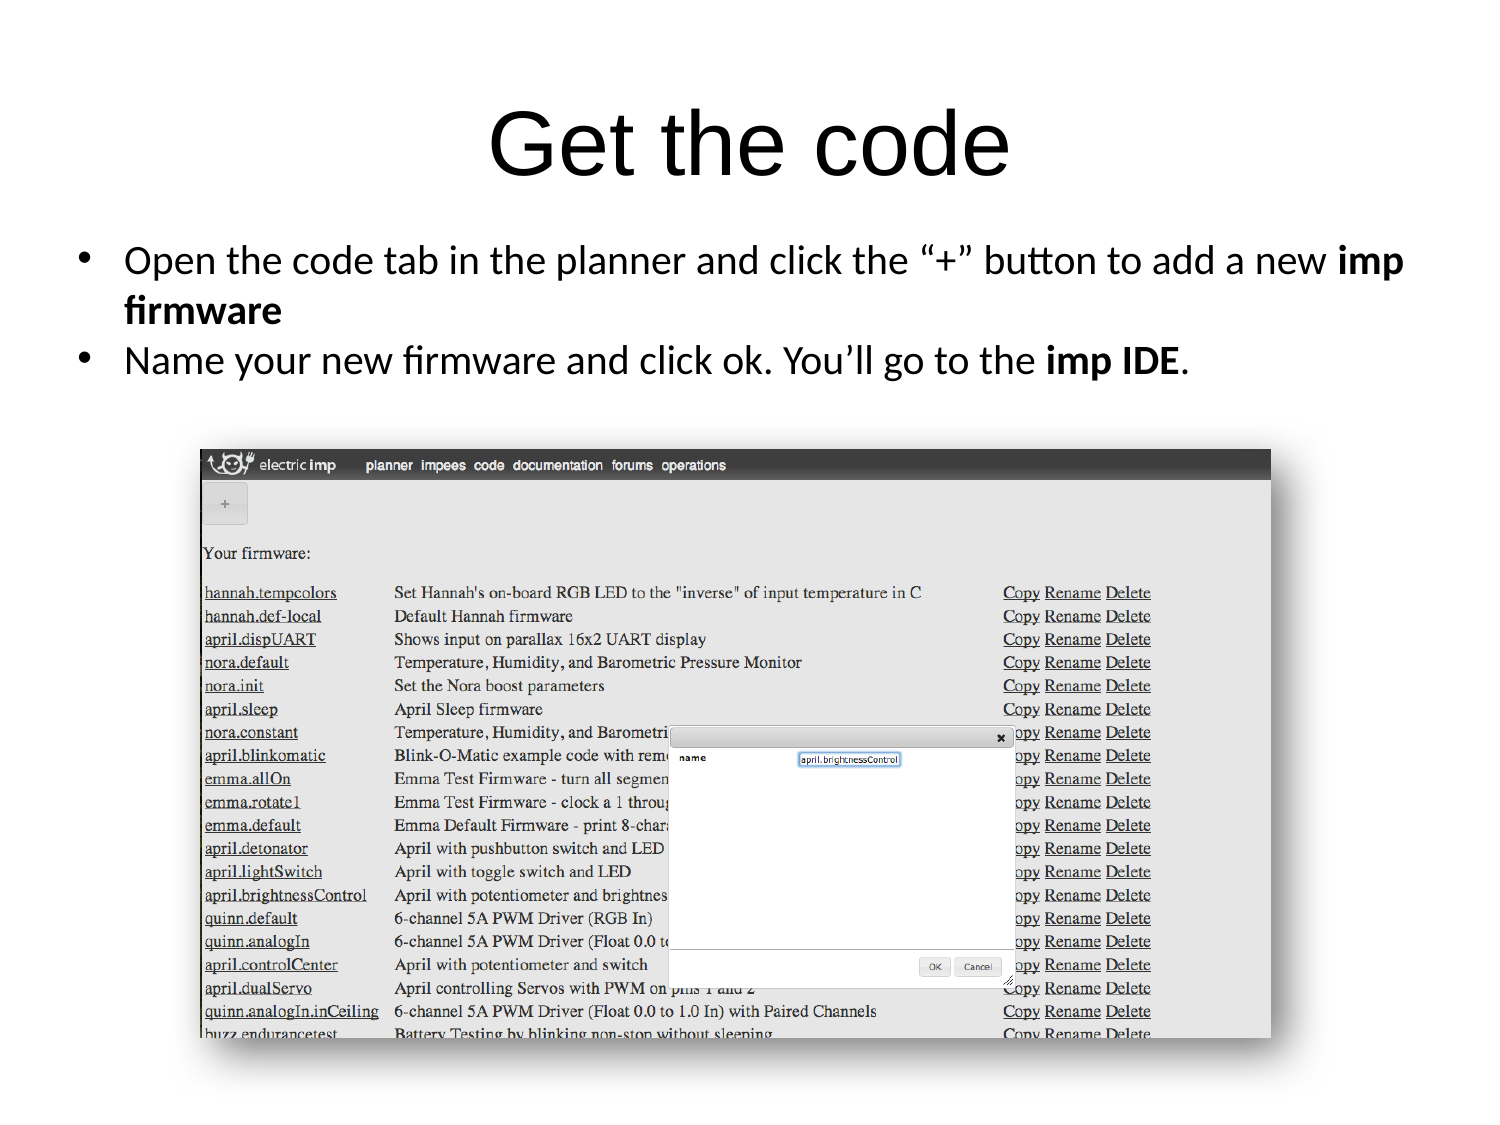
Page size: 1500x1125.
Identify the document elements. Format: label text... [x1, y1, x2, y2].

text_box Open the code tab in the planner and click the “+” button to add a new imp firmware Name your new firmware and click ok. You’ll go to the imp IDE. [62, 224, 1438, 390]
picture [199, 449, 1271, 1038]
title Get the code [75, 45, 1425, 224]
